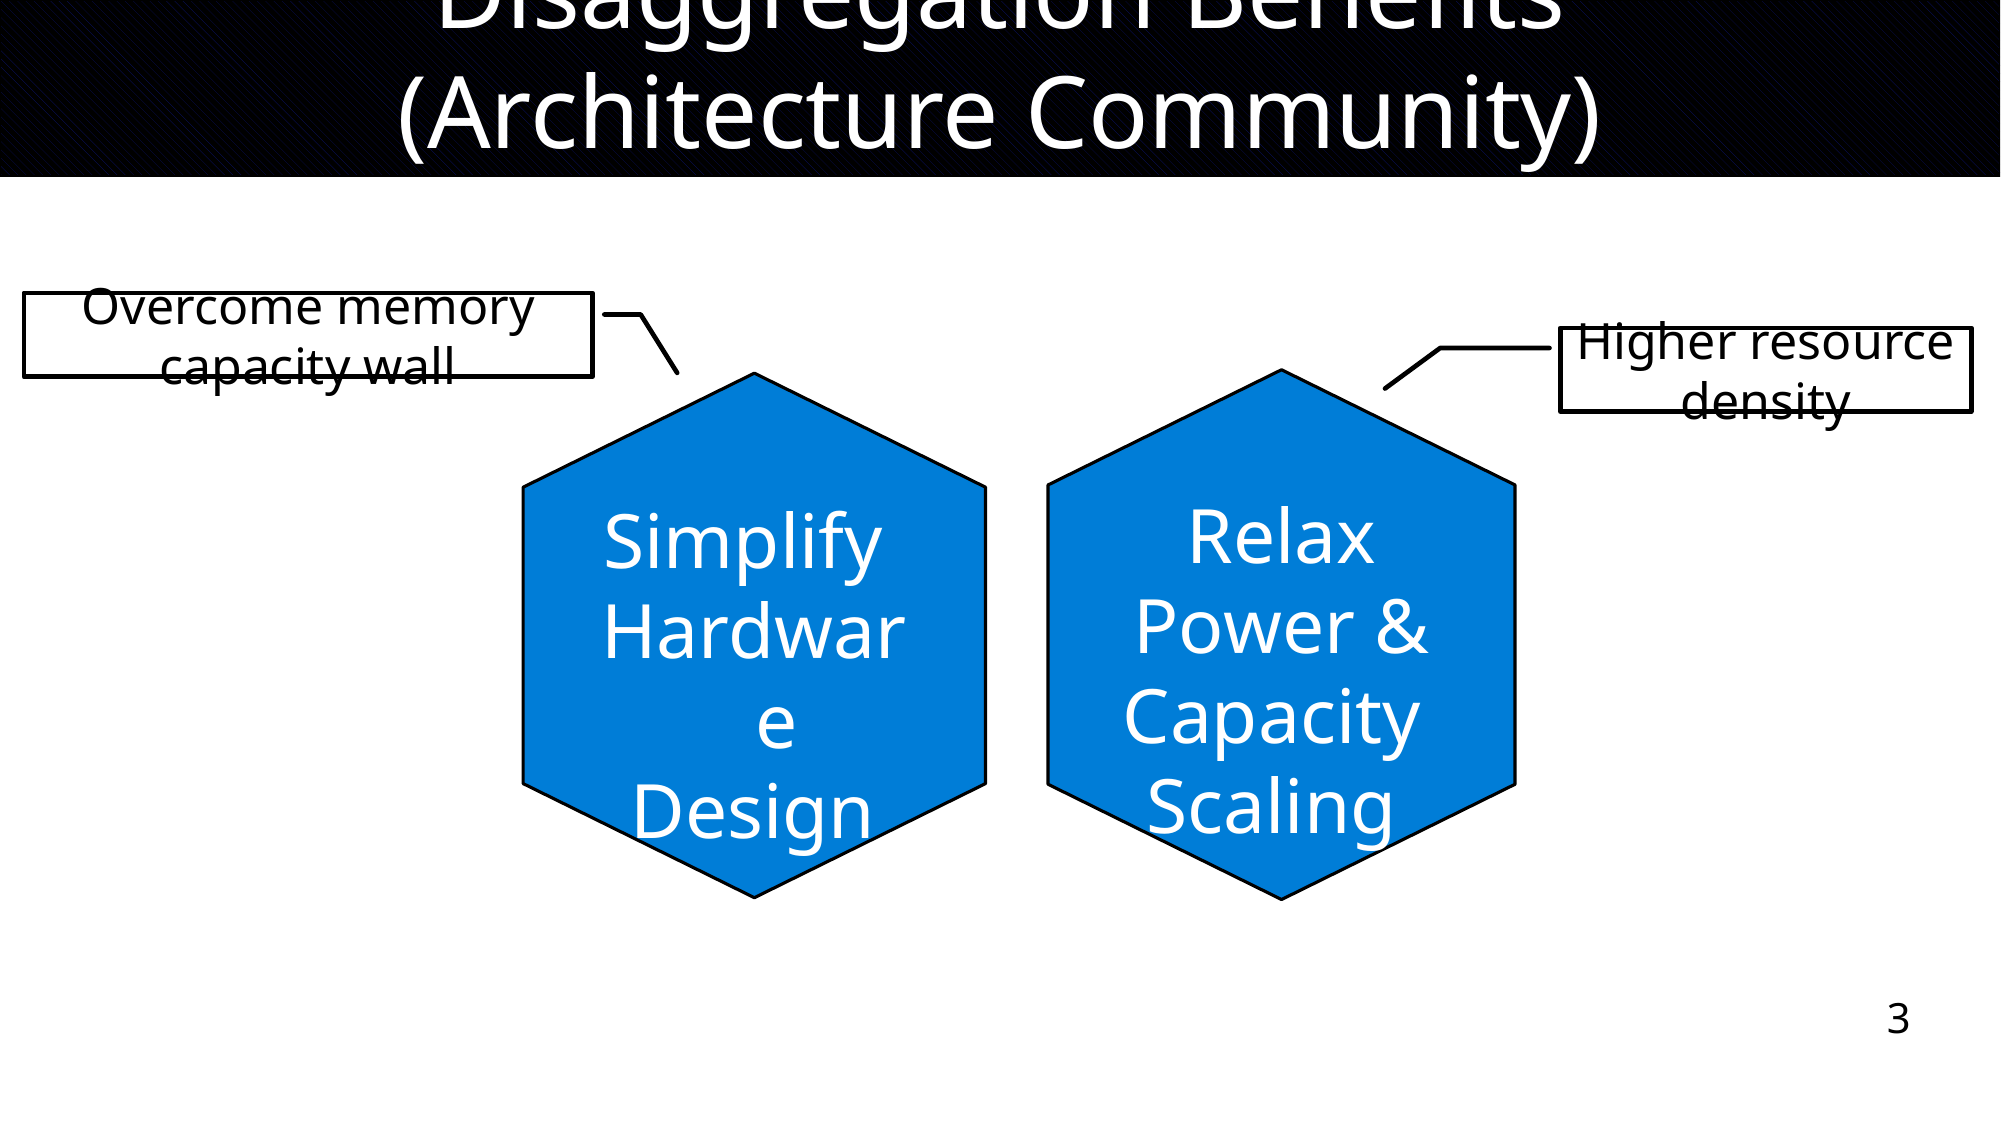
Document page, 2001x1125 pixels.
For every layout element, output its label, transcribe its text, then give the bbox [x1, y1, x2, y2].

title Disaggregation Benefits (Architecture Community) [132, 16, 1868, 177]
text_box Overcome memory capacity wall [603, 313, 679, 374]
text_box Higher resource density [1383, 346, 1551, 390]
text_box [1048, 716, 1516, 900]
text_box [1048, 369, 1516, 488]
slide_number 3 [1751, 970, 1926, 1051]
text_box Overcome memory capacity wall [23, 292, 594, 378]
text_box [523, 373, 986, 898]
text_box Higher resource density [1559, 327, 1972, 413]
text_box Relax Power & Capacity Scaling [1039, 488, 1524, 716]
text_box Simplify Hardware Design [590, 493, 915, 721]
